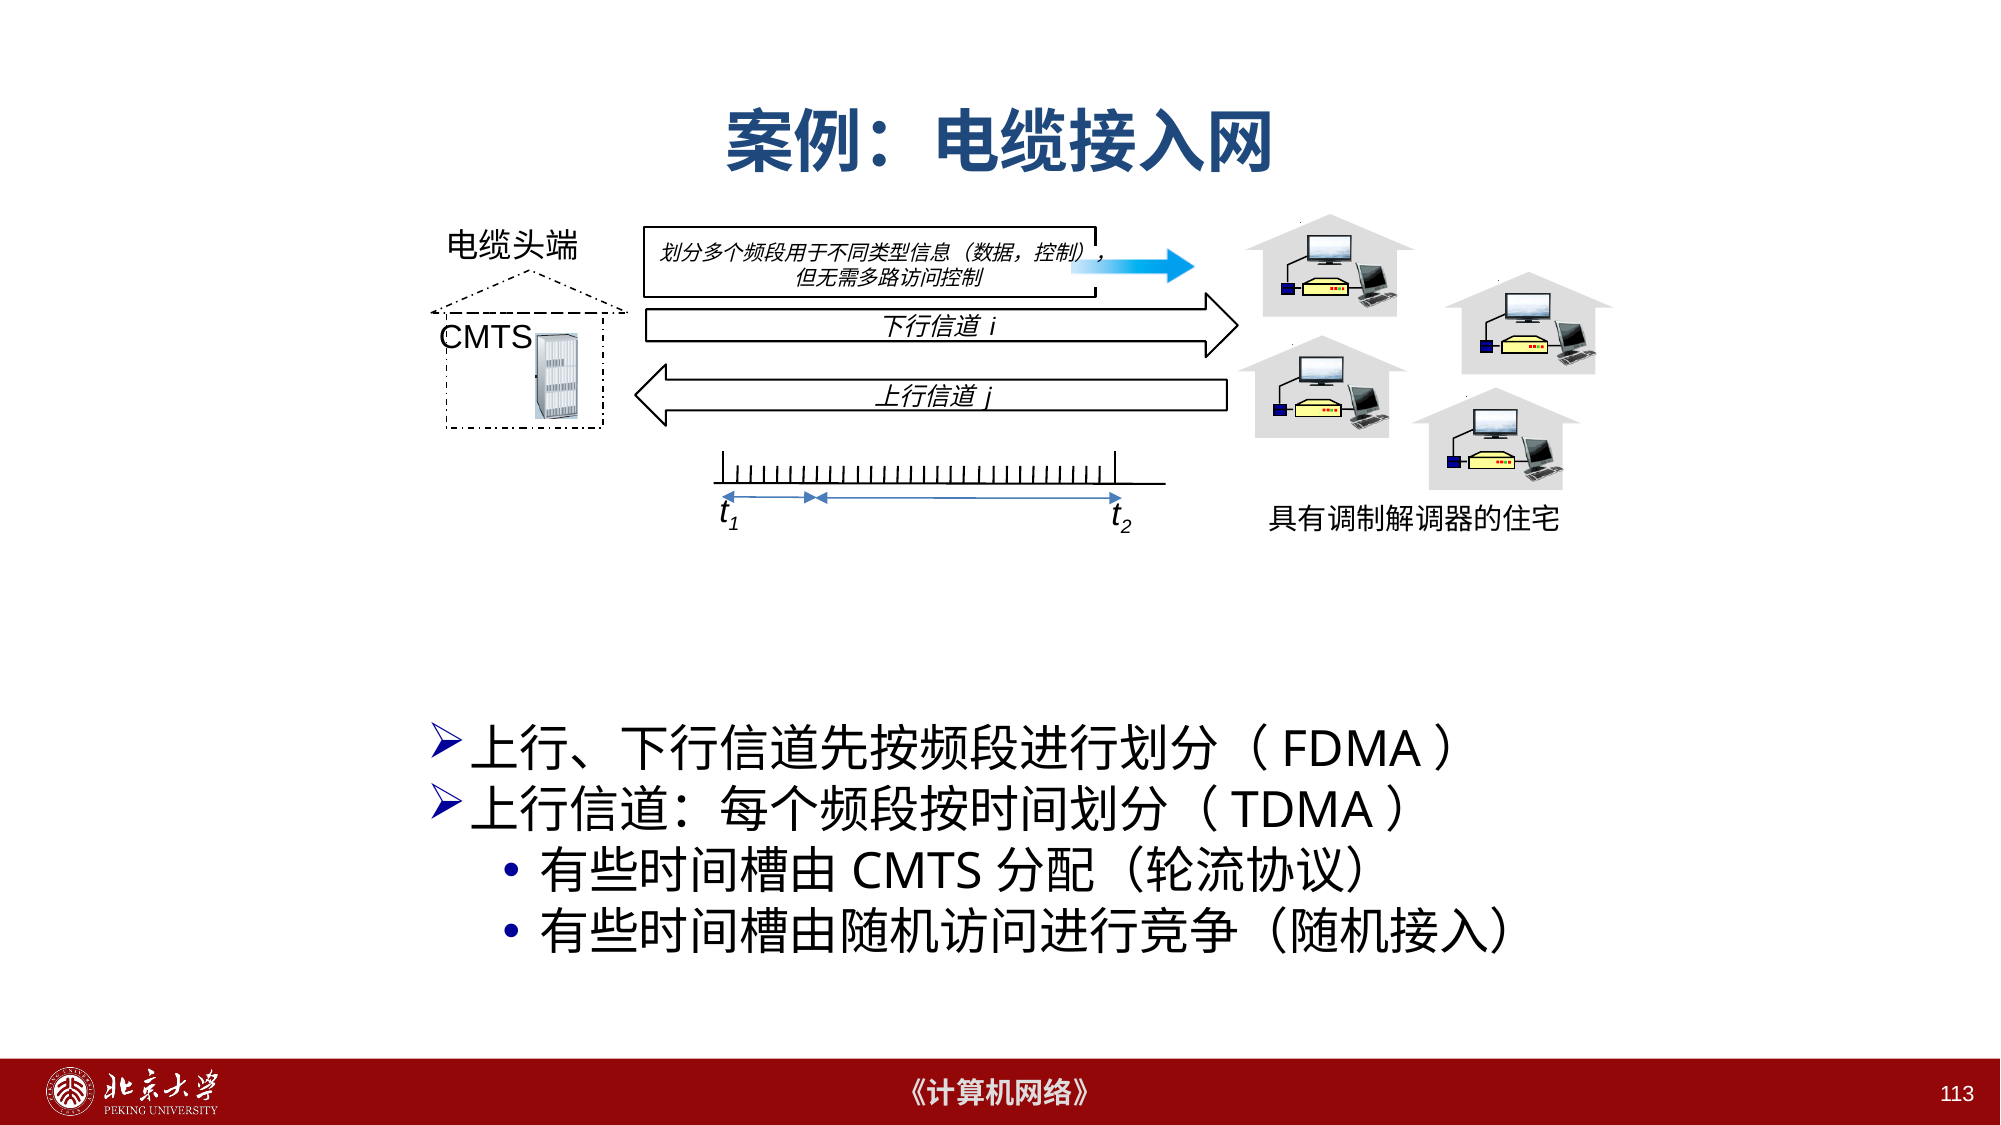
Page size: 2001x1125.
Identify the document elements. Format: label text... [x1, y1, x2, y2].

list 上行、下行信道先按频段进行划分（FDMA） 上行信道：每个频段按时间划分（TDMA） 有些时间槽由CMTS分配（轮流协议） 有些时间槽由随机访问进行竞争（随机接入） [412, 718, 1663, 1036]
picture [46, 1067, 218, 1116]
title 案例：电缆接入网 [99, 45, 1900, 233]
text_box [354, 213, 1614, 544]
slide_number 113 [1522, 1072, 1990, 1125]
